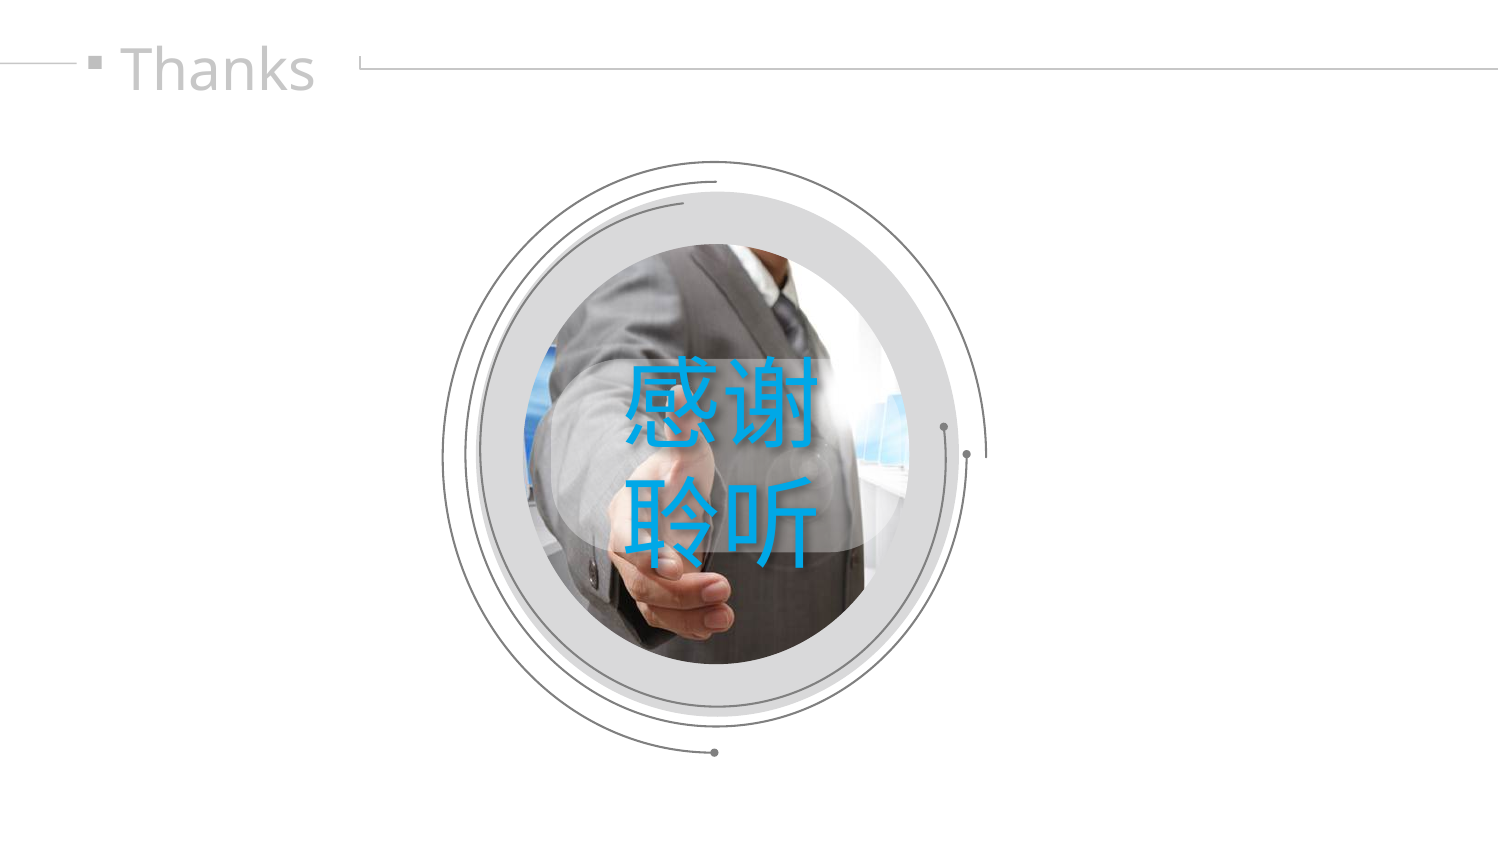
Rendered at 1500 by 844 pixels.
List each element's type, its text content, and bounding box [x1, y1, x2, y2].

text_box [442, 161, 987, 753]
text_box [361, 55, 1498, 71]
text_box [0, 55, 102, 70]
text_box Thanks [76, 24, 361, 102]
